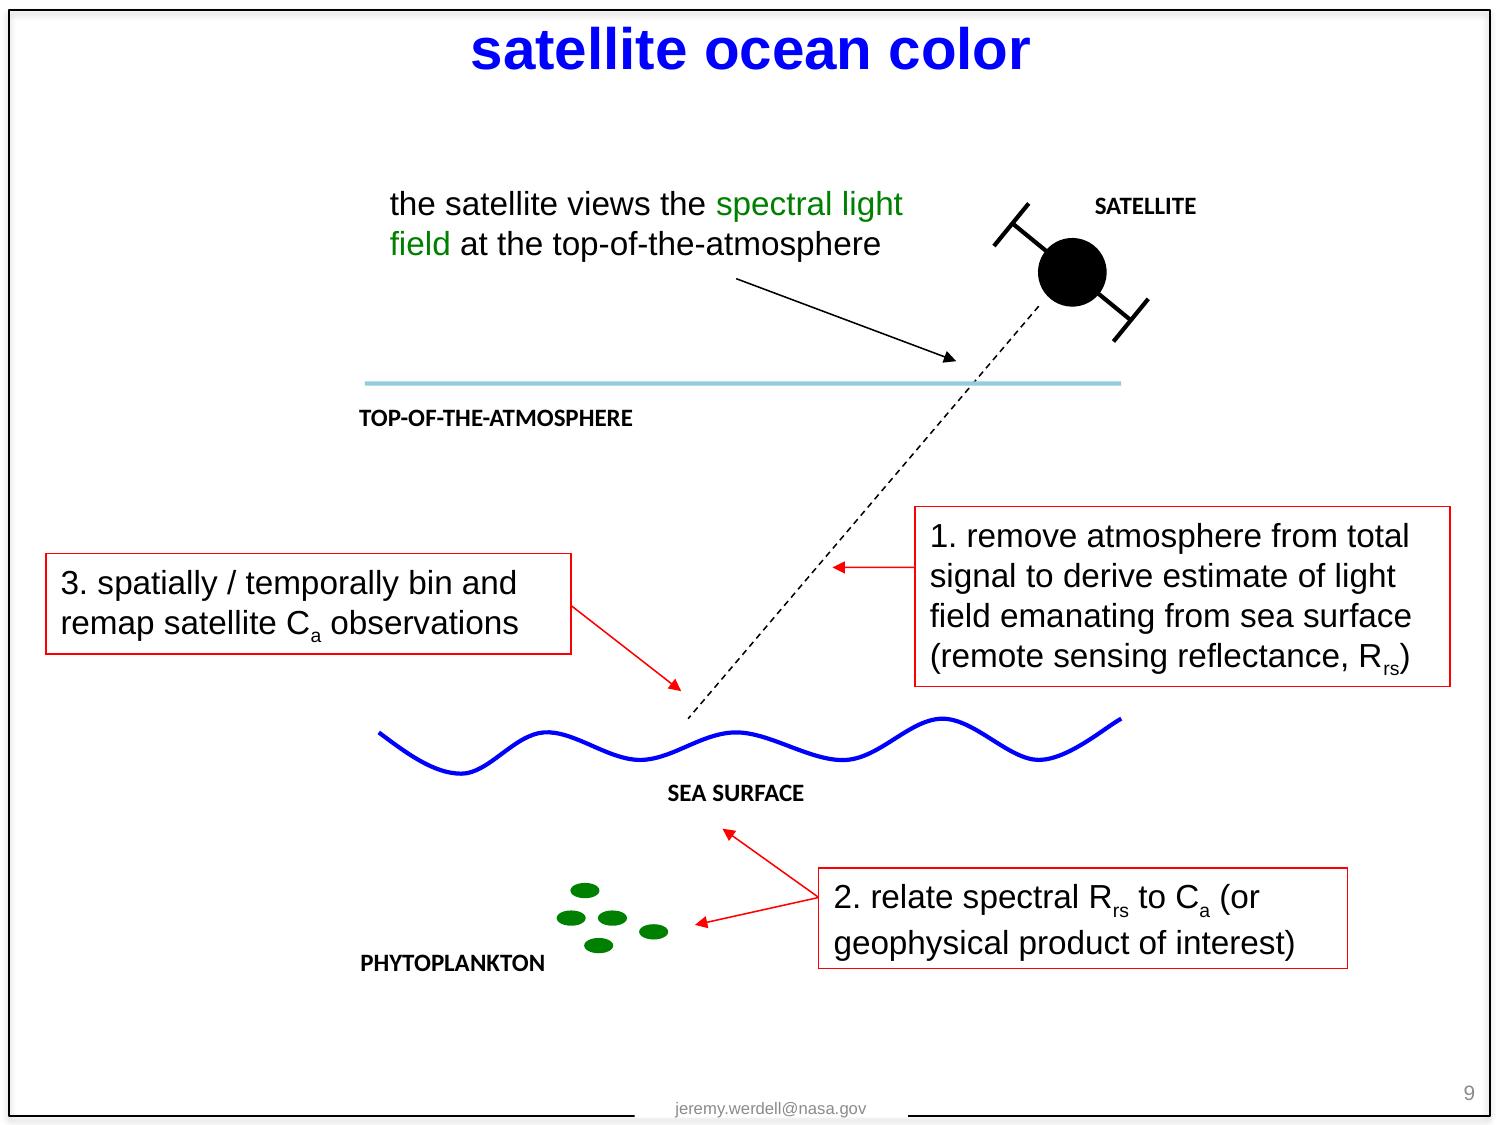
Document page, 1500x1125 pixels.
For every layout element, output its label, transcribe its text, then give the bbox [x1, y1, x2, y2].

text_box SATELLITE [1079, 182, 1273, 228]
text_box [639, 924, 668, 938]
footer jeremy.werdell@nasa.gov [634, 1098, 908, 1118]
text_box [45, 553, 682, 692]
text_box [736, 278, 957, 363]
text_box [832, 506, 1451, 684]
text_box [694, 828, 1348, 965]
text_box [994, 237, 1149, 307]
text_box TOP-OF-THE-ATMOSPHERE [344, 394, 750, 439]
text_box the satellite views the spectral light field at the top-of-the-atmosphere [374, 174, 988, 270]
text_box [571, 883, 599, 898]
text_box [557, 911, 585, 925]
text_box SEA SURFACE [536, 769, 936, 814]
title satellite ocean color [76, 13, 1427, 79]
text_box [378, 718, 1122, 774]
slide_number 9 [1425, 1070, 1491, 1114]
text_box PHYTOPLANKTON [345, 938, 683, 984]
text_box [598, 911, 627, 925]
